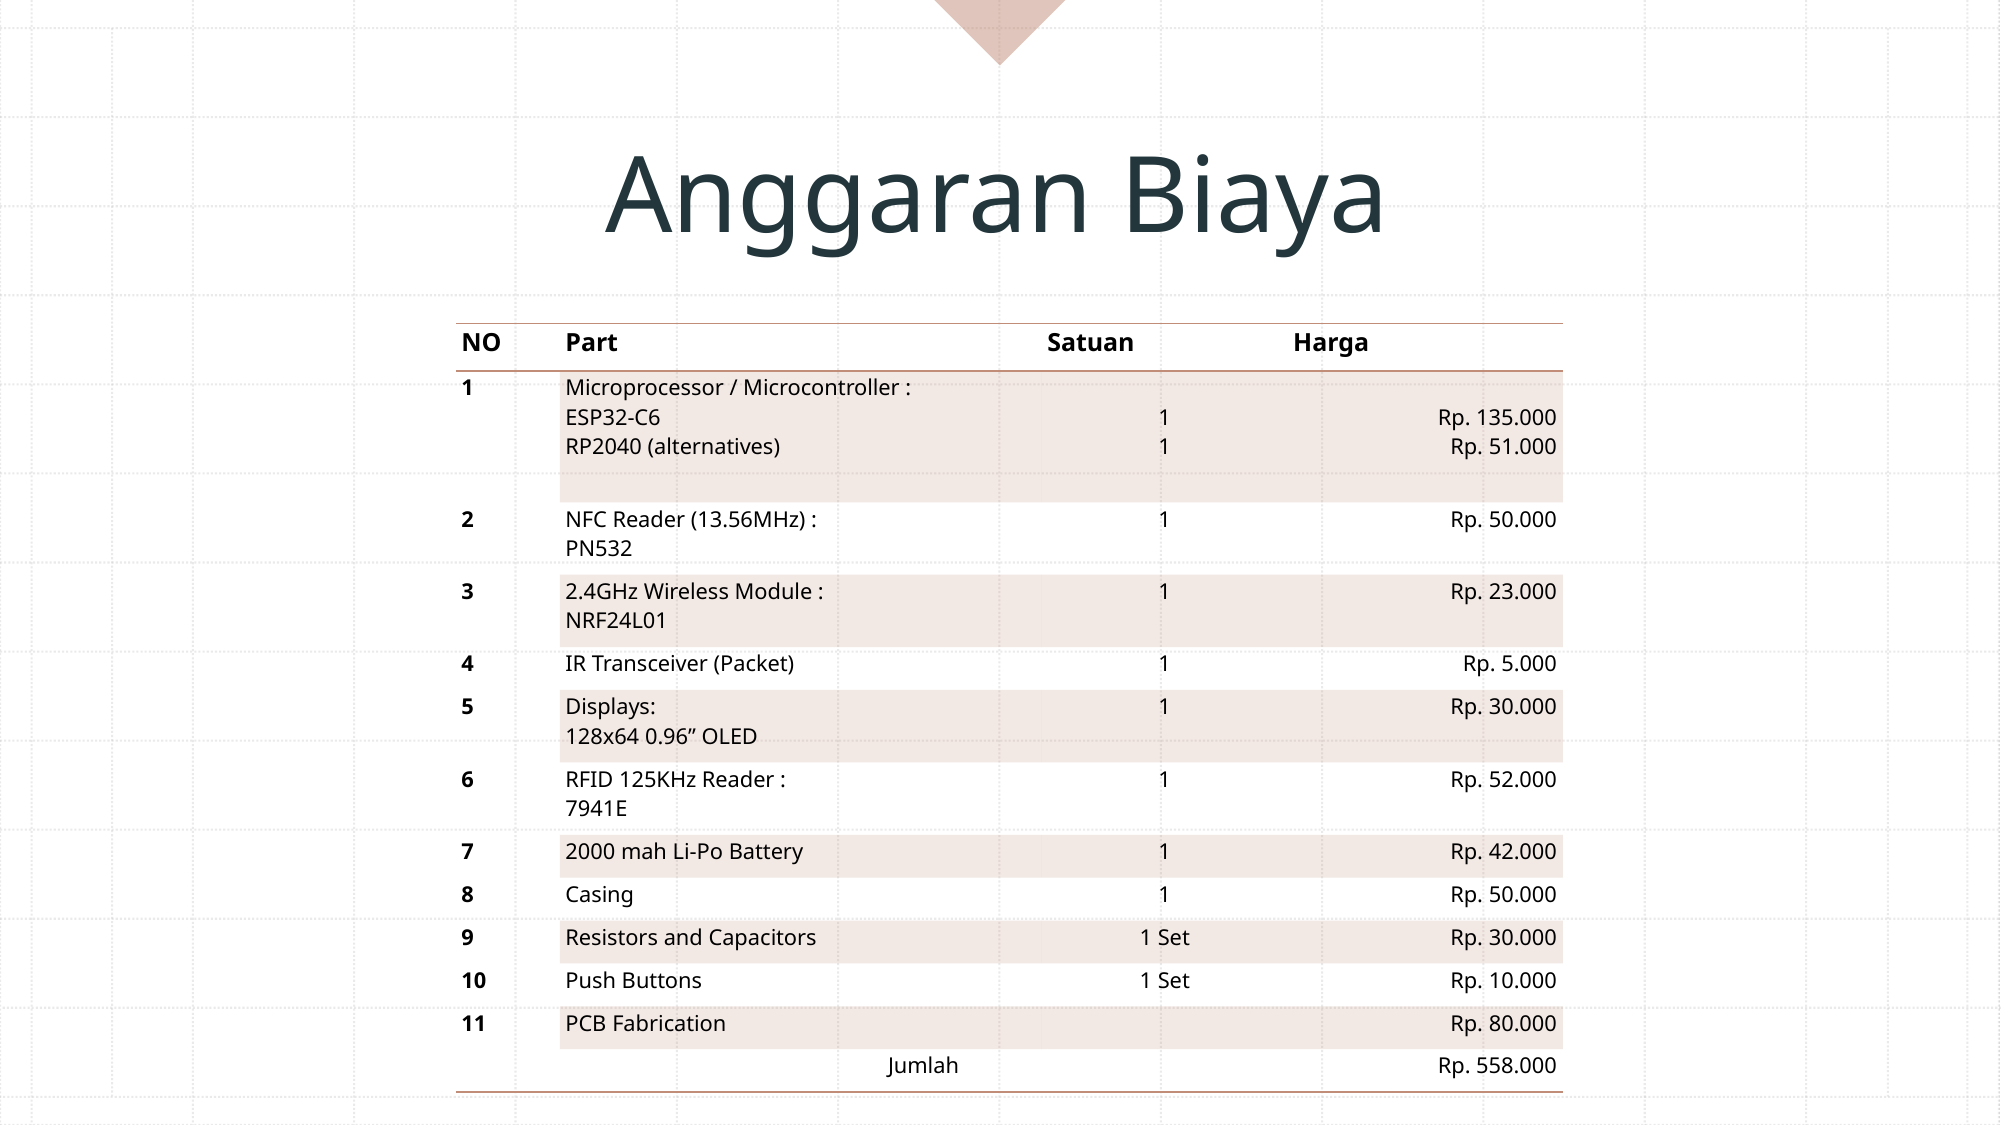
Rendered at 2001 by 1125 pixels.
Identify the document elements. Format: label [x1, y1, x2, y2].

text_box [0, 0, 2000, 1125]
